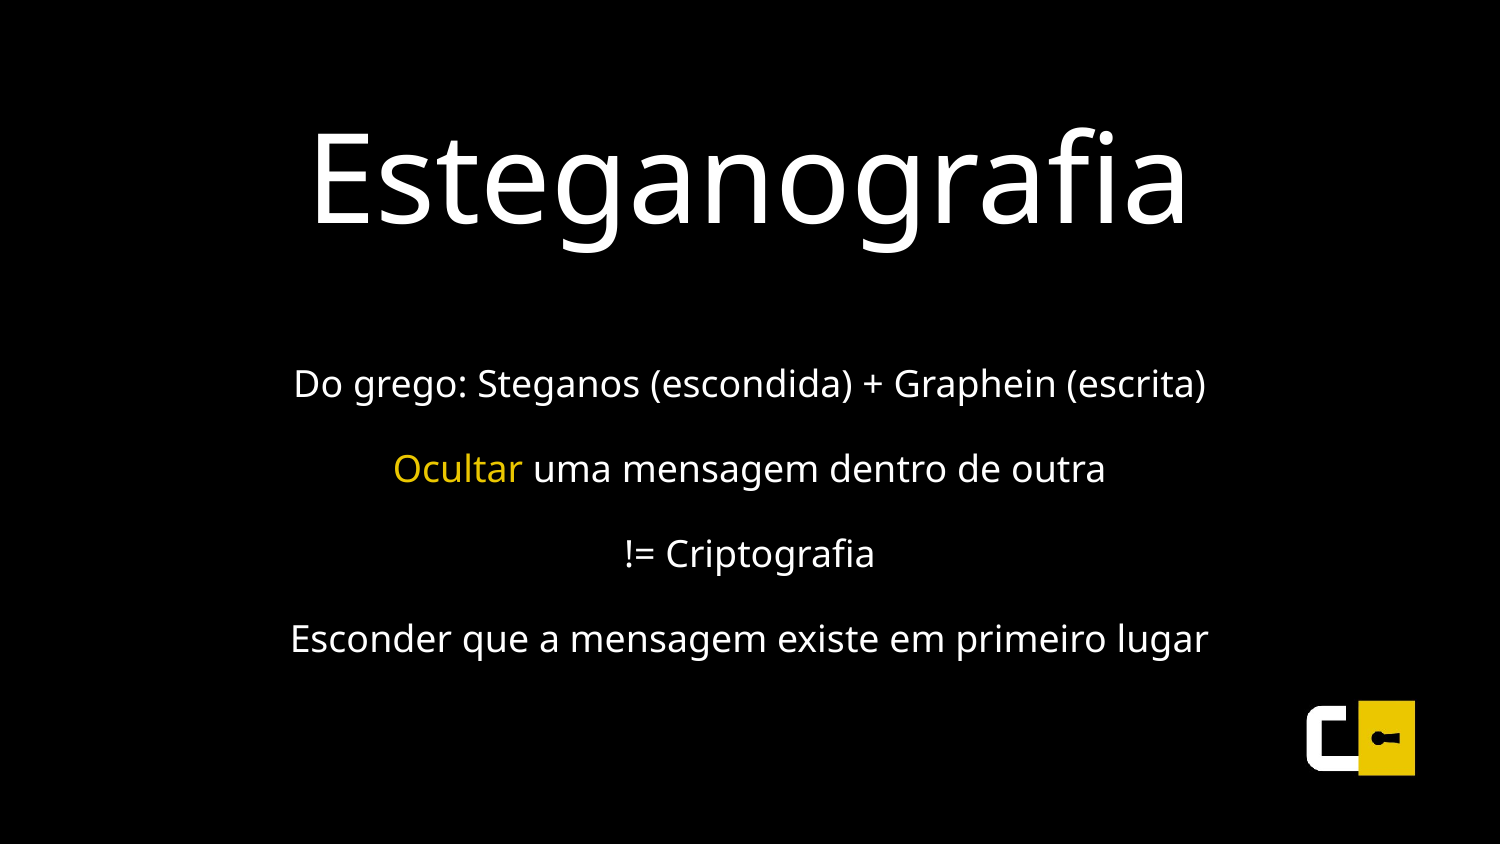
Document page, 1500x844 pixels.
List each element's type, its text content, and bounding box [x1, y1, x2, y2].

list Do grego: Steganos (escondida) + Graphein (escrita) Ocultar uma mensagem dentro de outra != Criptografia Esconder que a mensagem existe em primeiro lugar [51, 337, 1449, 844]
title Esteganografia [173, 84, 1327, 288]
picture [1300, 680, 1419, 780]
